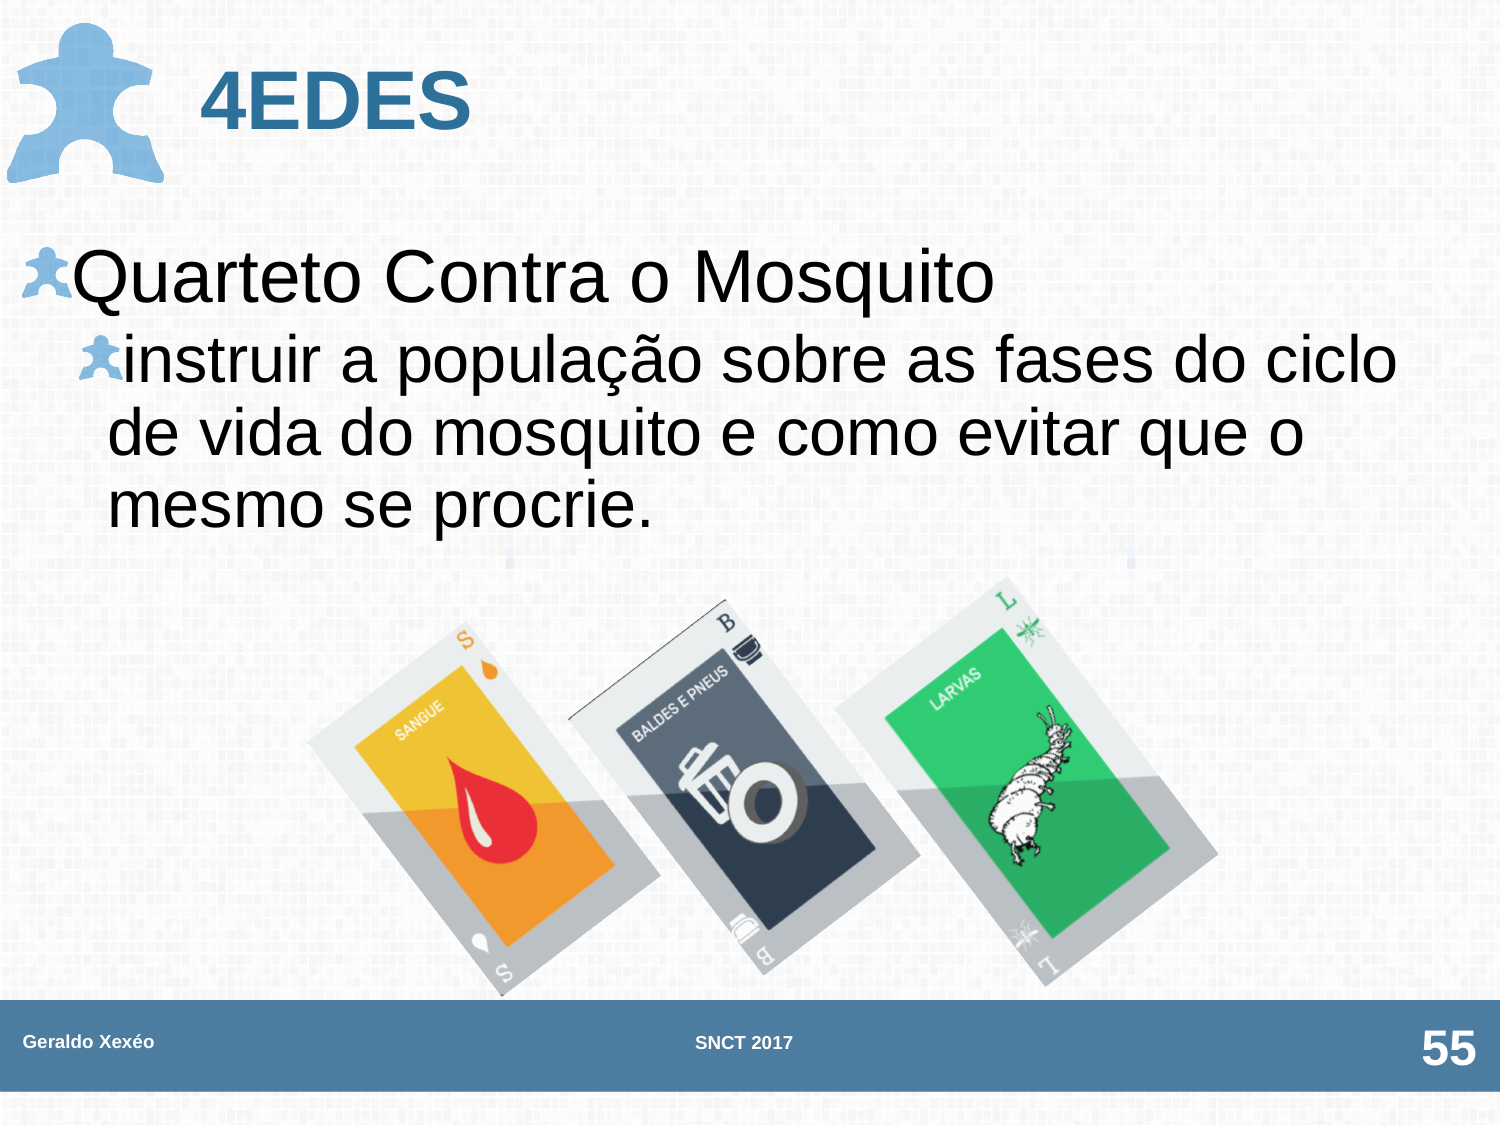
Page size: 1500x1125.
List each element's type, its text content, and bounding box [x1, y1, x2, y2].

picture [0, 0, 1500, 1125]
slide_number 55 [1297, 1021, 1492, 1069]
footer SNCT 2017 [526, 1018, 962, 1066]
list Quarteto Contra o Mosquito instruir a população sobre as fases do ciclo de vida do mosquito e como evitar que o mesmo se procrie. [7, 220, 1481, 976]
title 4EDES [185, 11, 1481, 195]
slide_number Geraldo Xexéo [7, 1017, 203, 1066]
